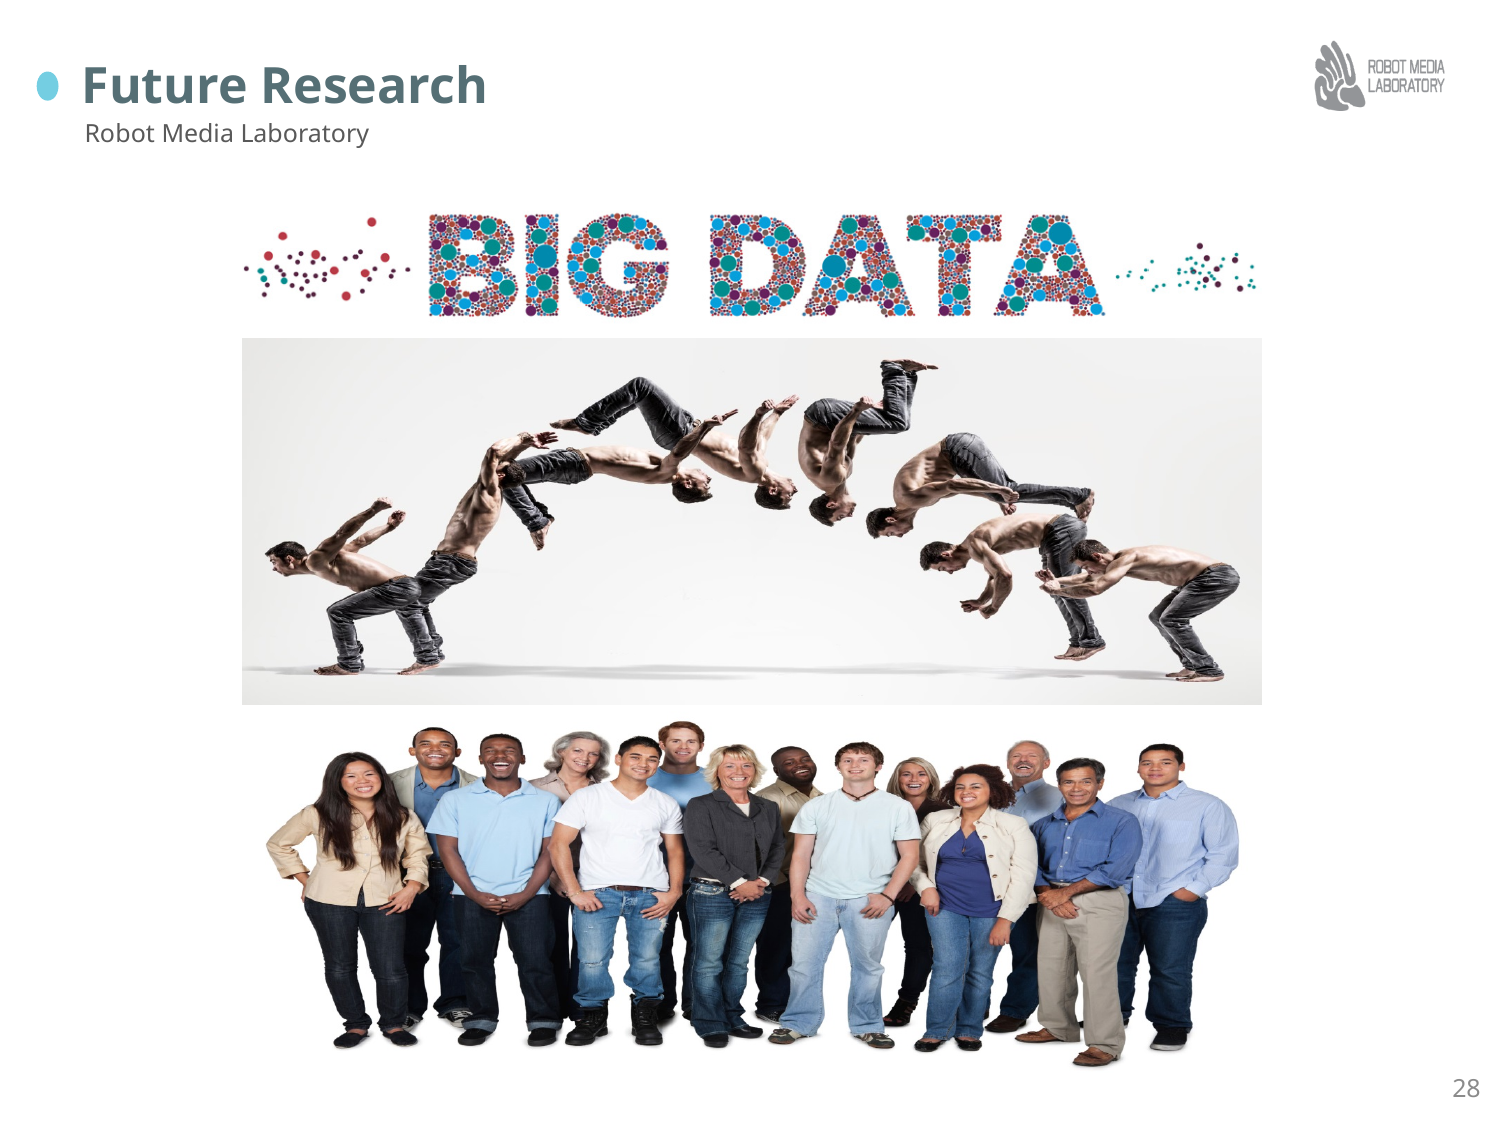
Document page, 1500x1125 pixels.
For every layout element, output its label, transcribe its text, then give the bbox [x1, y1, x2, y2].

slide_number 28 [1265, 1059, 1496, 1120]
picture [1307, 34, 1451, 119]
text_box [36, 45, 981, 154]
picture [241, 171, 1262, 1120]
